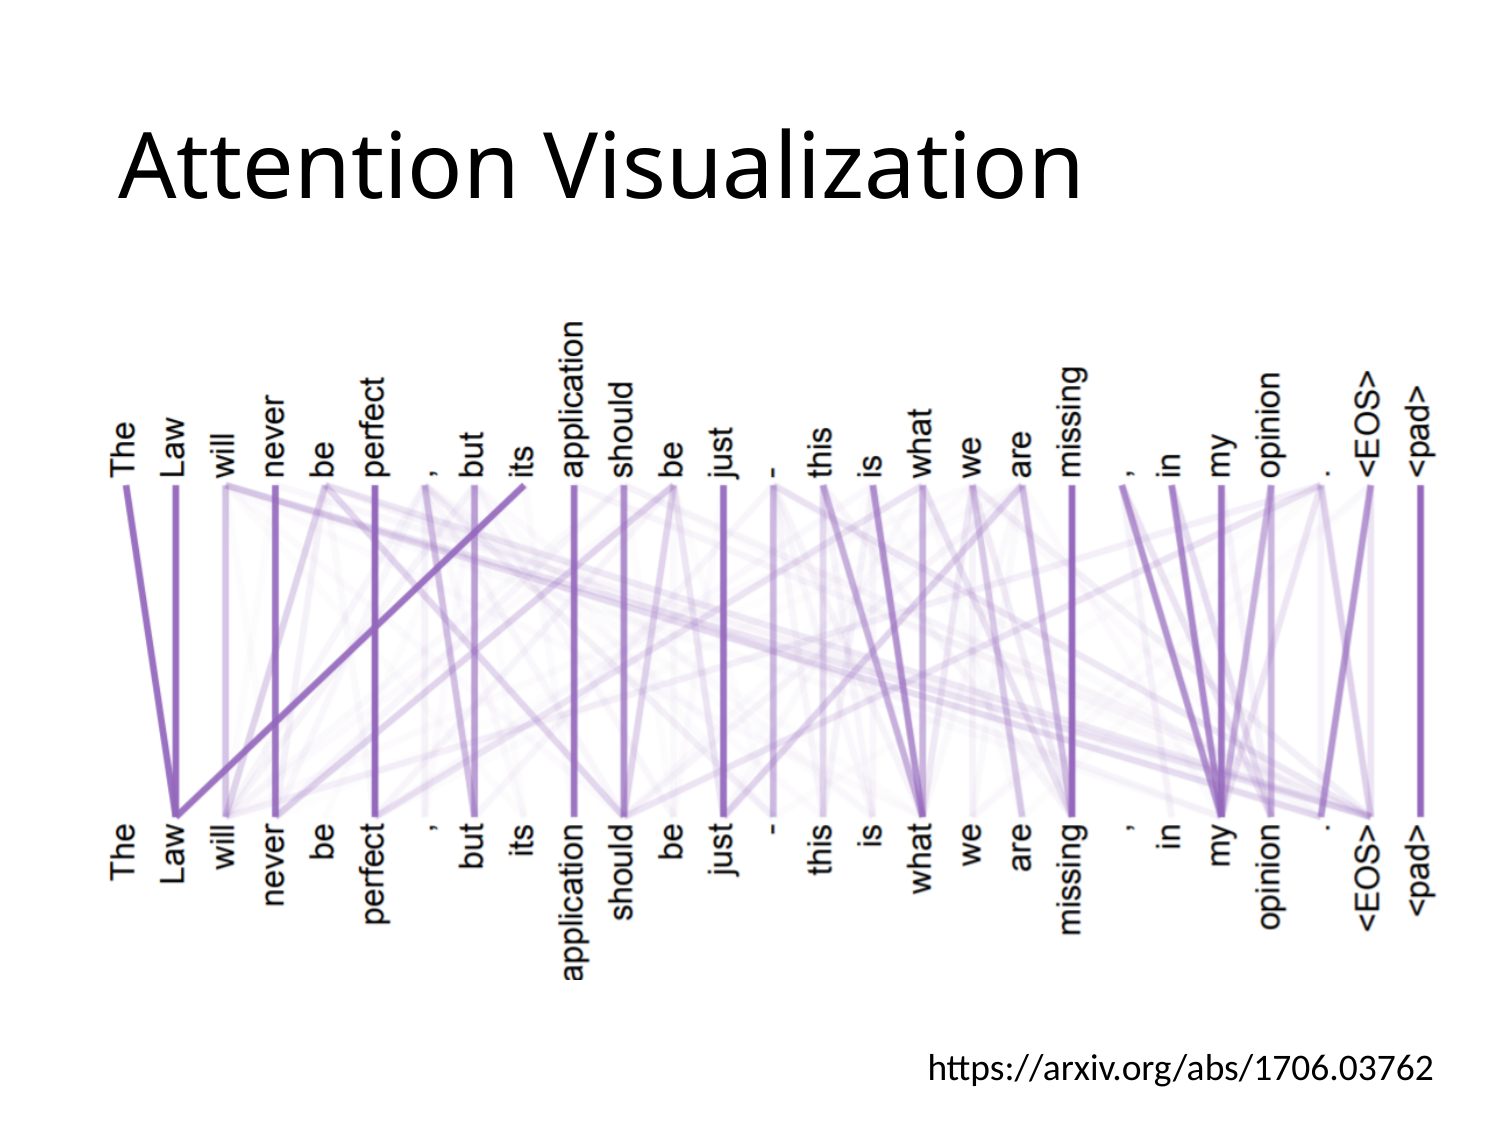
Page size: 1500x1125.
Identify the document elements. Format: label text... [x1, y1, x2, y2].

title Attention Visualization [103, 59, 1397, 278]
text_box https://arxiv.org/abs/1706.03762 [912, 1035, 1450, 1096]
picture [74, 299, 1453, 980]
